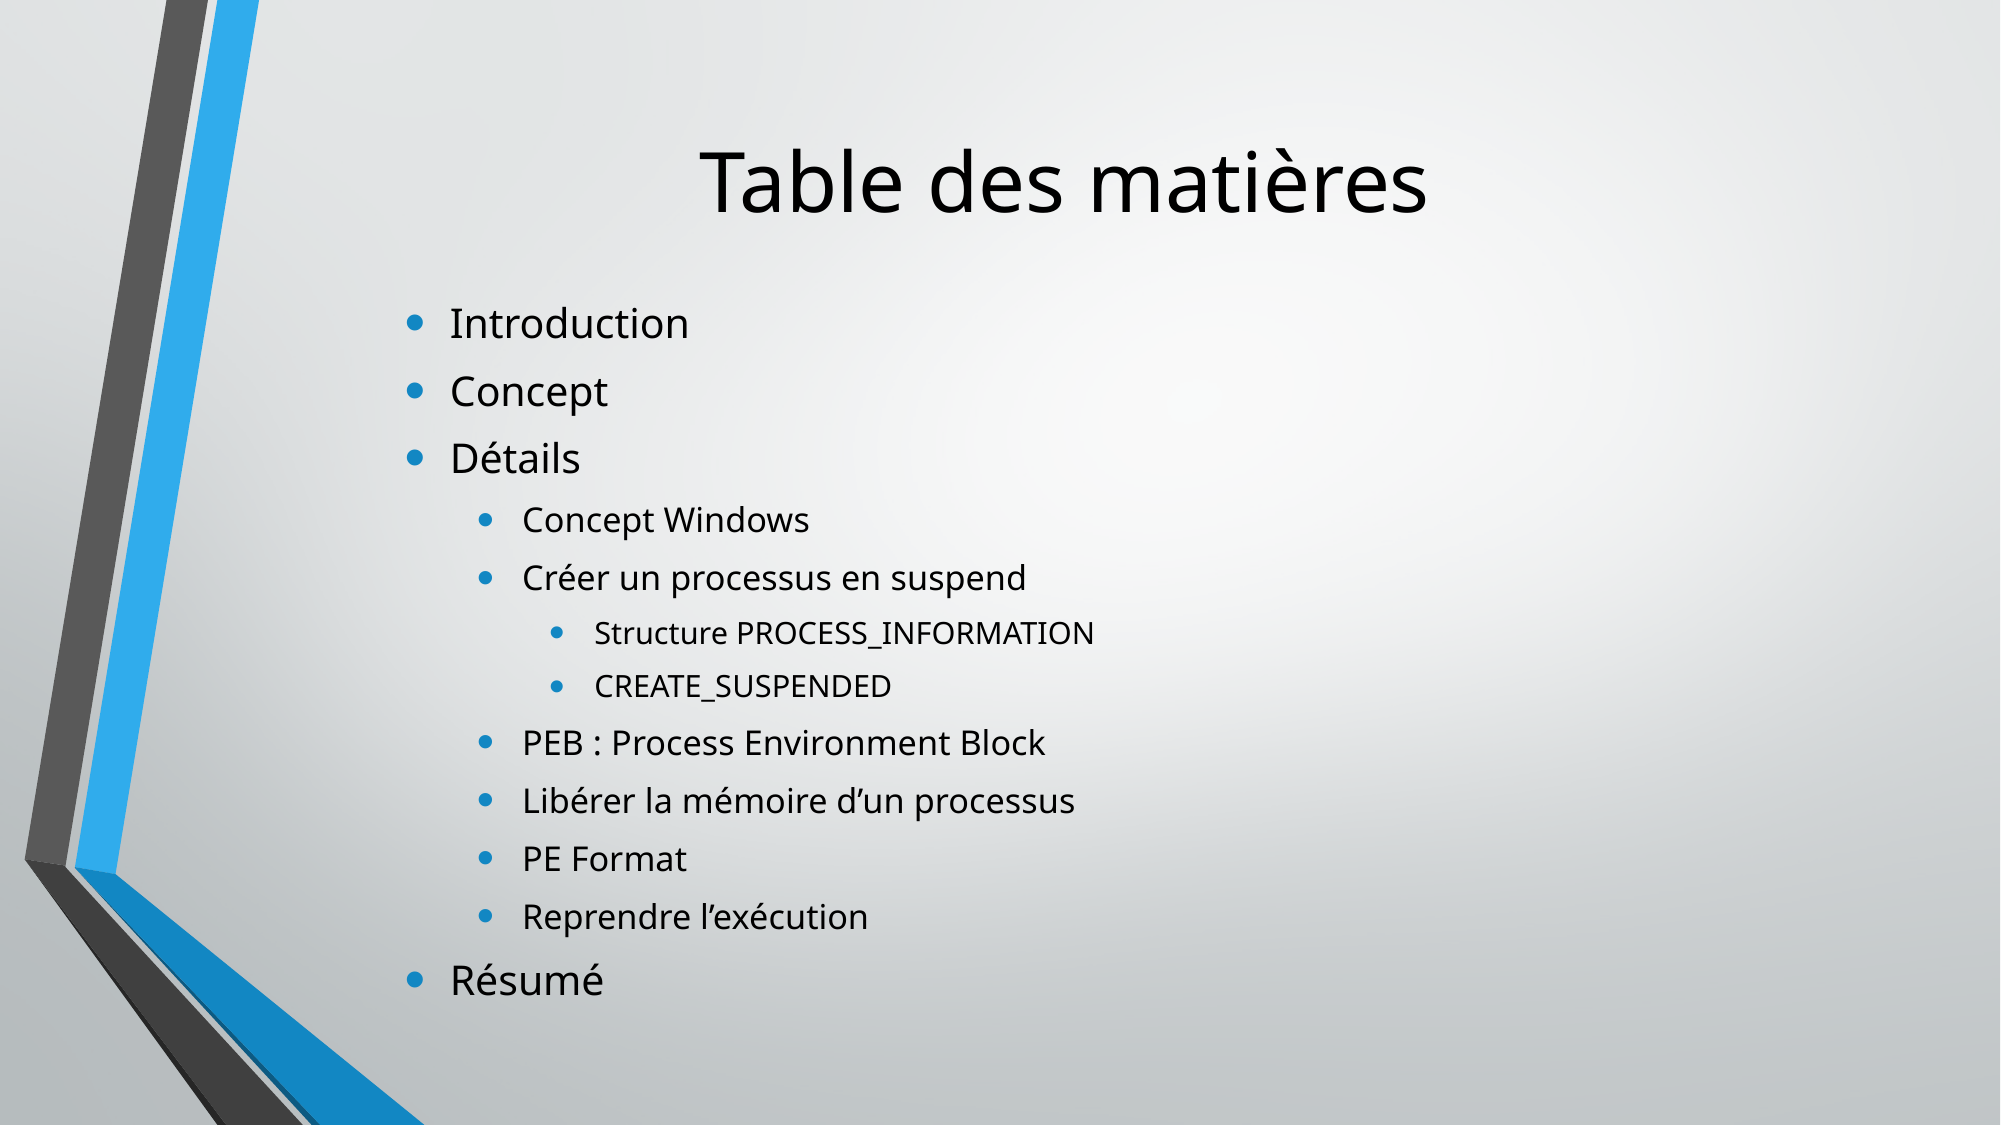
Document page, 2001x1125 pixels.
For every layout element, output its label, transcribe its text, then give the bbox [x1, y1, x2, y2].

title Table des matières [243, 112, 1887, 247]
list Introduction Concept Détails Concept Windows Créer un processus en suspend Structure PROCESS_INFORMATION CREATE_SUSPENDED PEB : Process Environment Block Libérer la mémoire d’un processus PE Format Reprendre l’exécution Résumé [389, 288, 1863, 1014]
